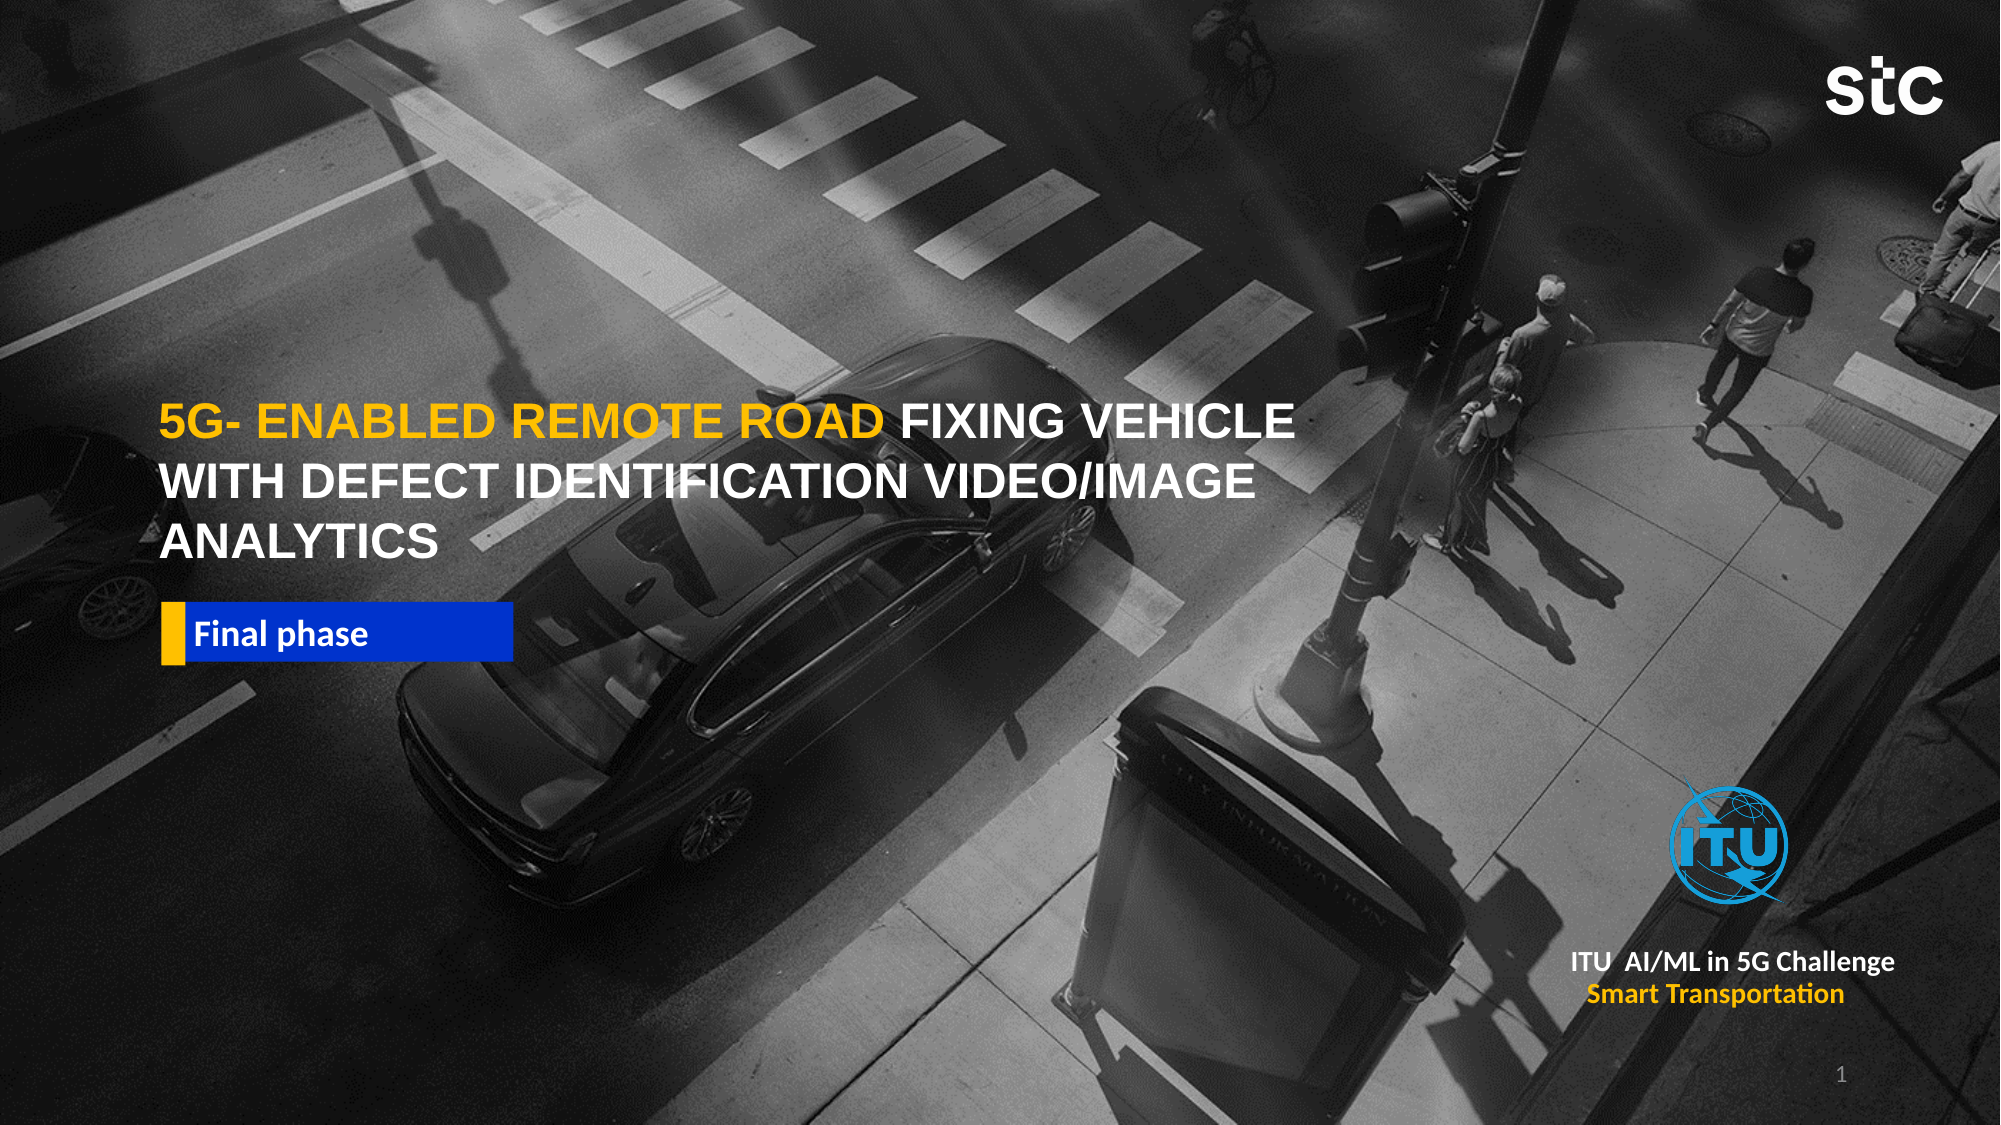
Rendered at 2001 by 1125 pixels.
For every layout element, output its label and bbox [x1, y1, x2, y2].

picture [0, 0, 2000, 1125]
text_box [143, 381, 1345, 666]
